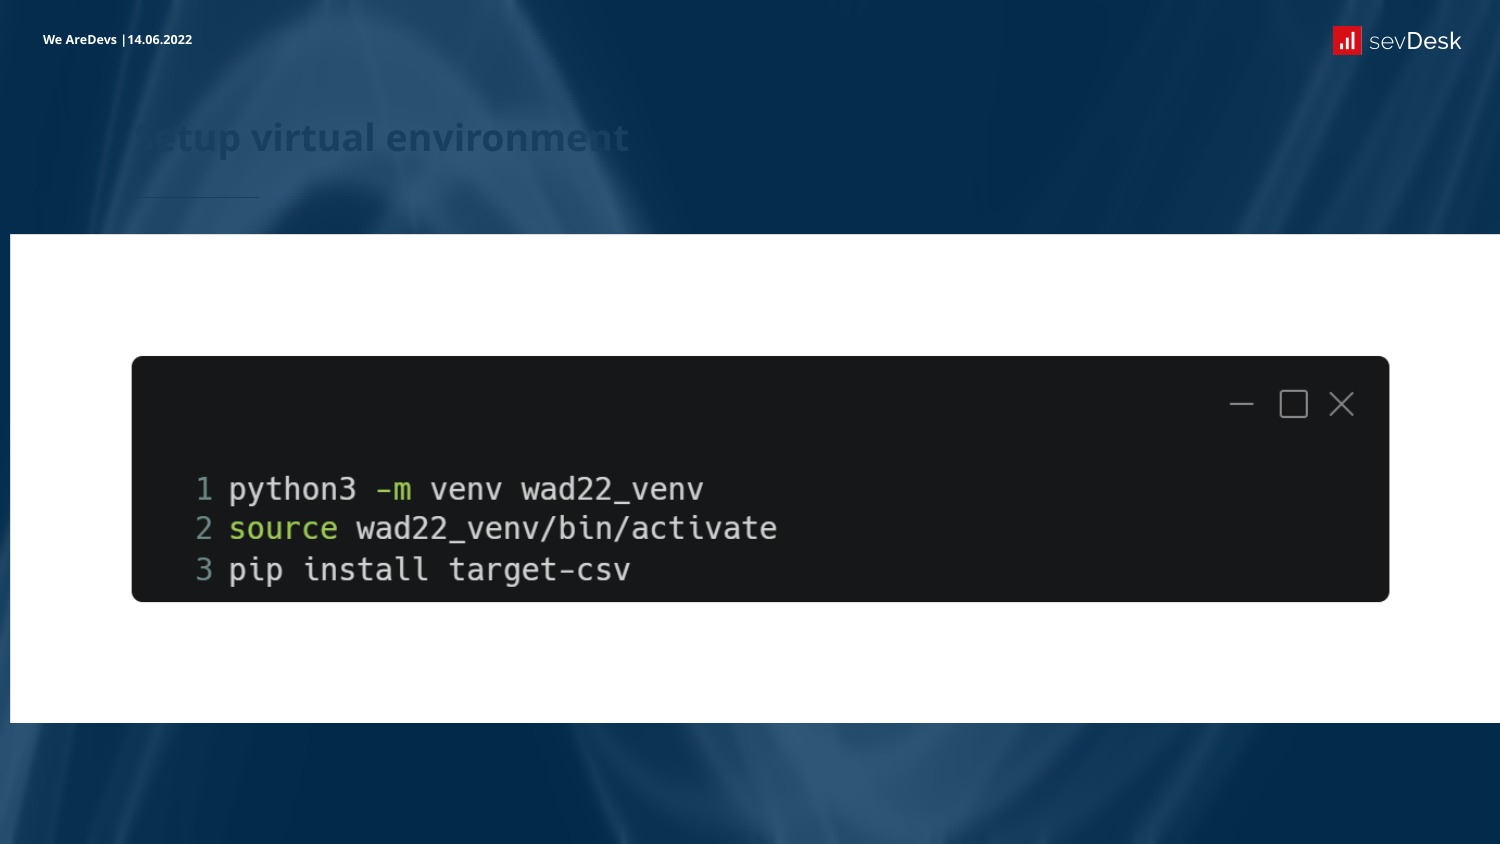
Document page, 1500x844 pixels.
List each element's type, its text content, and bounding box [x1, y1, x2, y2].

picture [0, 0, 1500, 844]
list We AreDevs |14.06.2022 [28, 0, 243, 80]
title Setup virtual environment [119, 106, 1401, 194]
